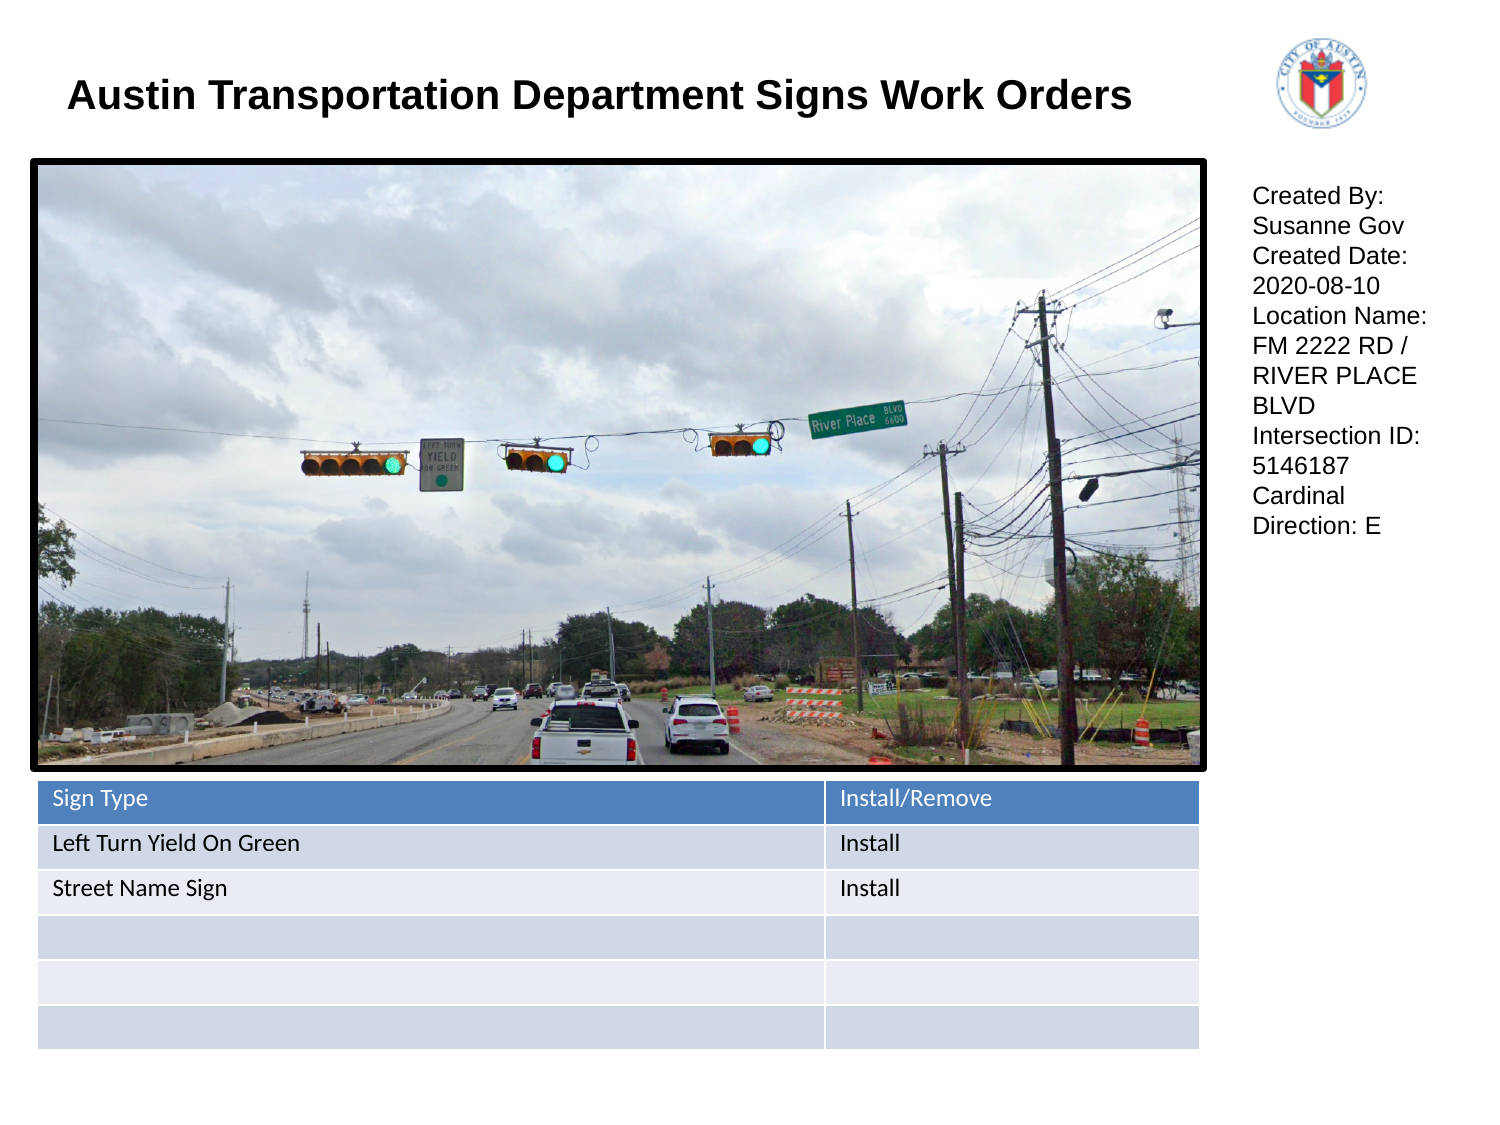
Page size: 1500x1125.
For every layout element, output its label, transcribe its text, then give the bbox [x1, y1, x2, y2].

table_cell Install [826, 871, 1199, 914]
picture [37, 164, 1201, 766]
table_cell [38, 961, 824, 1004]
table_cell [826, 916, 1199, 959]
text_box Created By: Susanne Gov Created Date: 2020-08-10 Location Name: FM 2222 RD / RIVER PLACE BLVD Intersection ID: 5146187 Cardinal Direction: E [1237, 172, 1463, 547]
table_header Sign Type [38, 781, 824, 824]
picture [1274, 37, 1369, 132]
table_cell [38, 916, 824, 959]
table_cell [826, 1006, 1199, 1049]
table_cell Install [826, 826, 1199, 869]
text_box Austin Transportation Department Signs Work Orders [51, 60, 1149, 125]
table_cell Street Name Sign [38, 871, 824, 914]
table_cell Left Turn Yield On Green [38, 826, 824, 869]
table_cell [826, 961, 1199, 1004]
table_cell [38, 1006, 824, 1049]
table_header Install/Remove [826, 781, 1199, 824]
